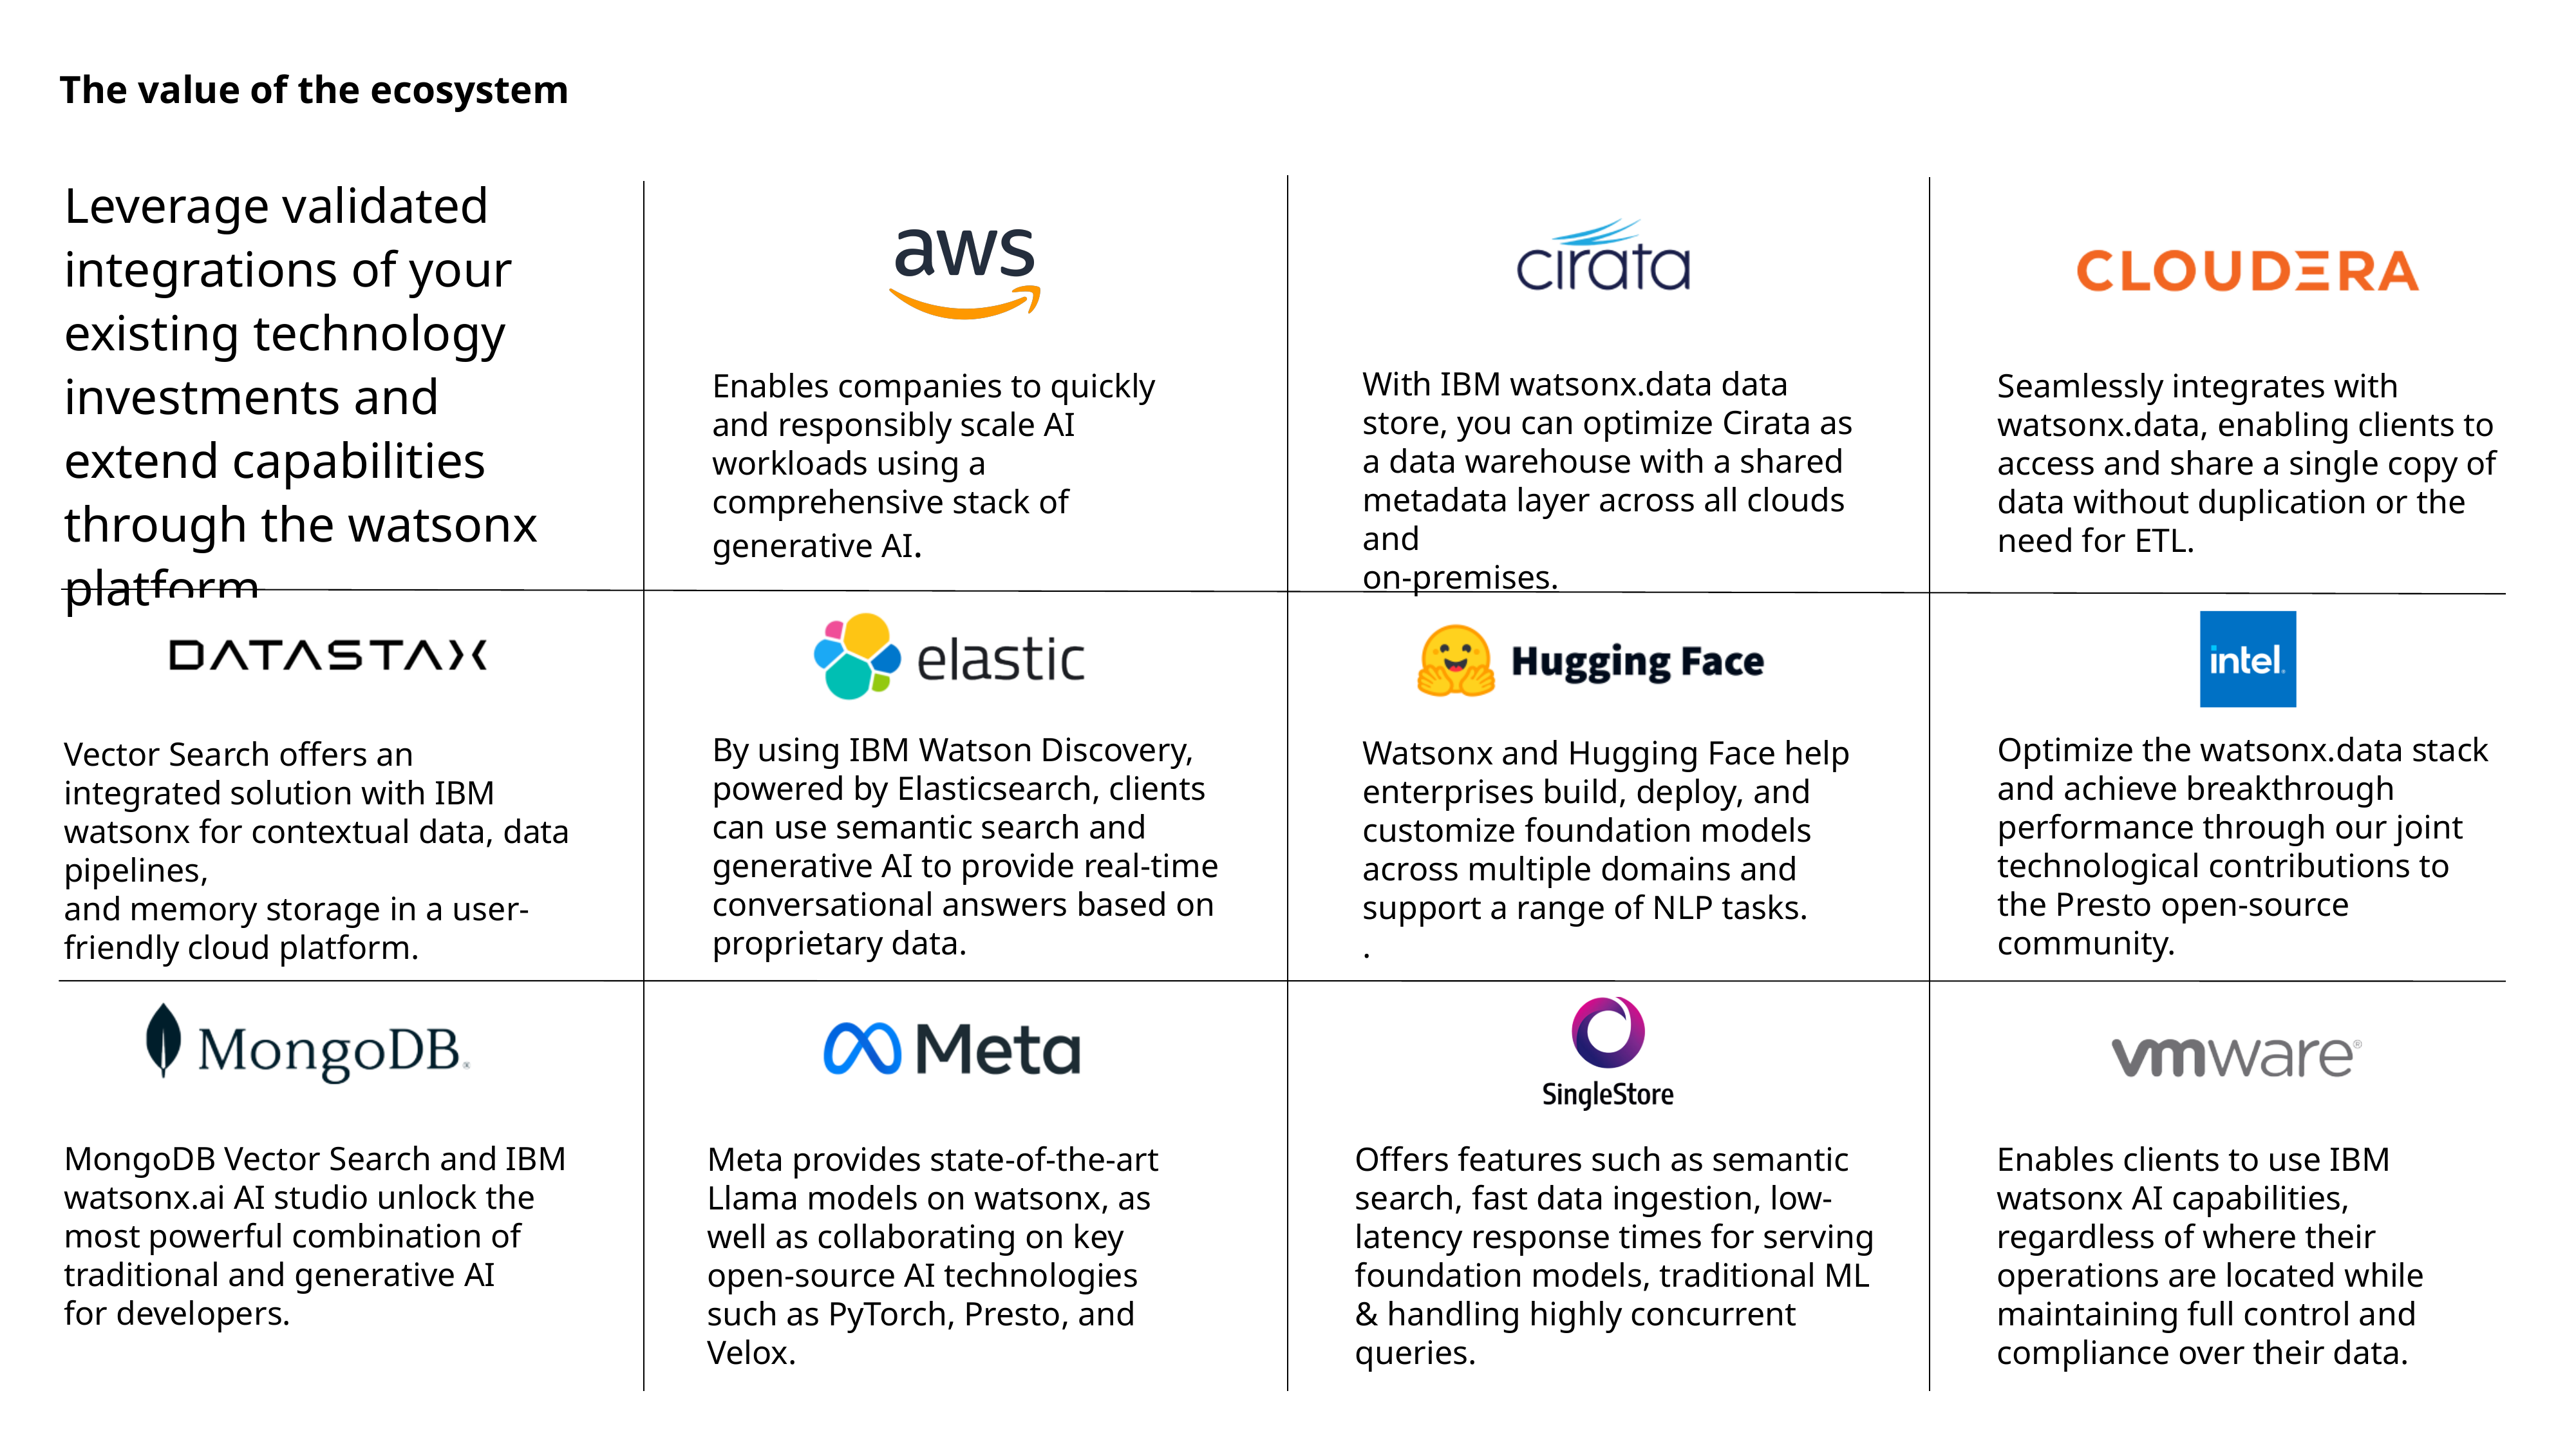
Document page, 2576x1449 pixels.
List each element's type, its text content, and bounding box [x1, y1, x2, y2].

picture [2058, 992, 2417, 1148]
picture [75, 982, 541, 1144]
picture [888, 229, 1041, 321]
text_box Watsonx and Hugging Face help enterprises build, deploy, and customize foundation models across multiple domains and support a range of NLP tasks. . [1353, 728, 1871, 969]
text_box With IBM watsonx.data data store, you can optimize Cirata as a data warehouse with a shared metadata layer across all clouds and on-premises. [1353, 359, 1876, 587]
text_box By using IBM Watson Discovery, powered by Elasticsearch, clients can use semantic search and generative AI to provide real-time conversational answers based on proprietary data. [702, 724, 1240, 966]
text_box Enables clients to use IBM watsonx AI capabilities, regardless of where their operations are located while maintaining full control and compliance over their data. [1987, 1133, 2510, 1376]
text_box Meta provides state-of-the-art Llama models on watsonx, as well as collaborating on key open-source AI technologies such as PyTorch, Presto, and Velox. [697, 1133, 1225, 1414]
text_box Seamlessly integrates with watsonx.data, enabling clients to access and share a single copy of data without duplication or the need for ETL. [1988, 361, 2513, 564]
text_box Offers features such as semantic search, fast data ingestion, low-latency response times for serving foundation models, traditional ML & handling highly concurrent queries. [1345, 1133, 1894, 1414]
text_box The value of the ecosystem [60, 66, 583, 116]
picture [755, 599, 1150, 728]
picture [2112, 591, 2384, 727]
text_box MongoDB Vector Search and IBM watsonx.ai AI studio unlock the most powerful combination of traditional and generative AI for developers. [54, 1133, 584, 1375]
picture [1415, 202, 1792, 359]
picture [149, 597, 509, 744]
text_box Enables companies to quickly and responsibly scale AI workloads using a comprehensive stack of generative AI. [702, 360, 1232, 570]
picture [1481, 997, 1736, 1112]
text_box Optimize the watsonx.data stack and achieve breakthrough performance through our joint technological contributions to the Presto open-source community. [1988, 724, 2509, 966]
picture [2028, 229, 2468, 359]
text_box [61, 589, 2506, 594]
text_box Vector Search offers an integrated solution with IBM watsonx for contextual data, data pipelines, and memory storage in a user-friendly cloud platform. [54, 729, 588, 971]
text_box Leverage validated integrations of your existing technology investments and extend capabilities through the watsonx platform [54, 164, 617, 620]
picture [1375, 618, 1792, 762]
picture [772, 998, 1131, 1117]
